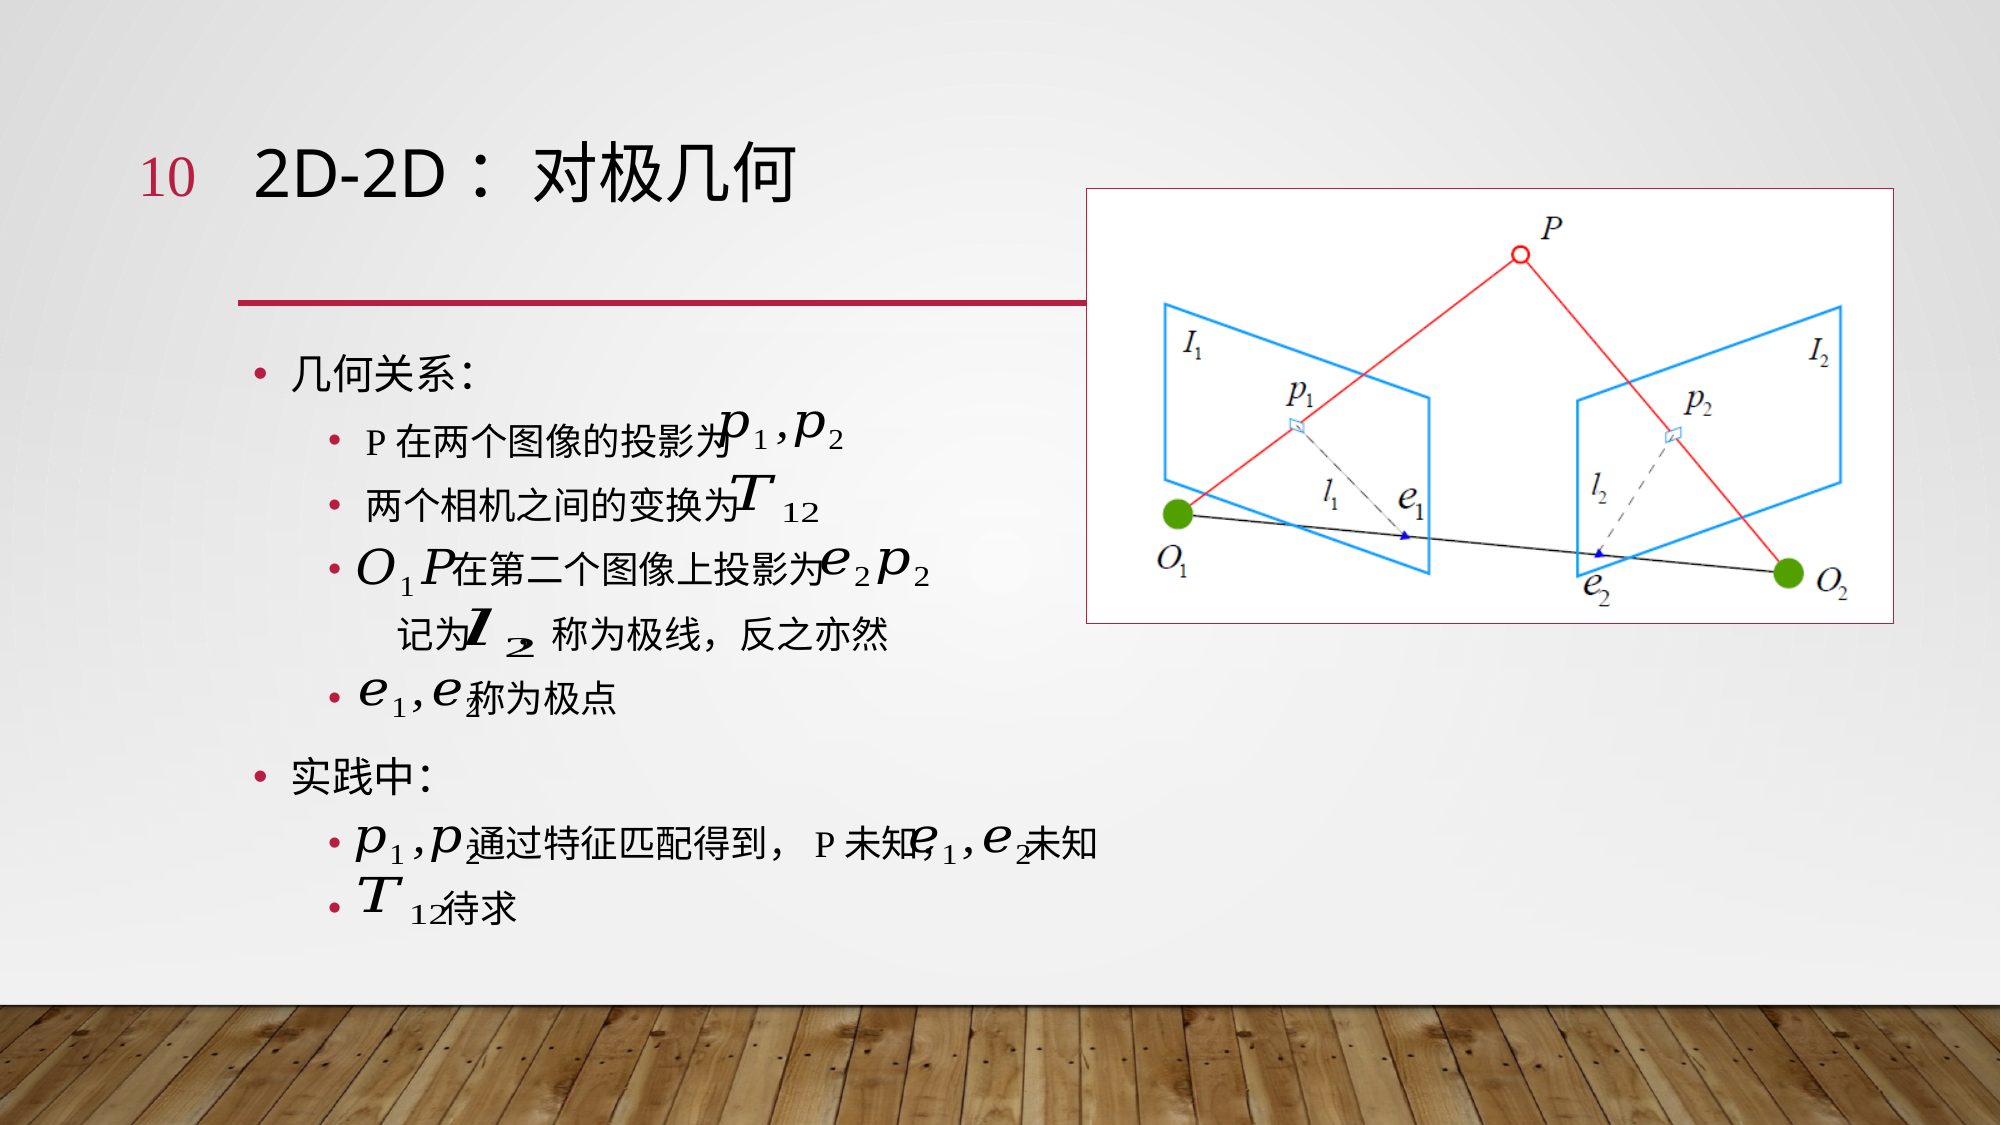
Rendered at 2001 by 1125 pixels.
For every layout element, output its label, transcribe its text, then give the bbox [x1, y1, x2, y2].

picture [1085, 188, 1894, 624]
title 2D-2D：对极几何 [238, 131, 1814, 305]
slide_number 10 [78, 131, 212, 214]
picture [0, 1005, 2000, 1125]
list 几何关系： P在两个图像的投影为 两个相机之间的变换为 在第二个图像上投影为 记为 ，称为极线，反之亦然 称为极点 实践中： 通过特征匹配得到，P未知， 未知 待求 [238, 330, 1164, 984]
